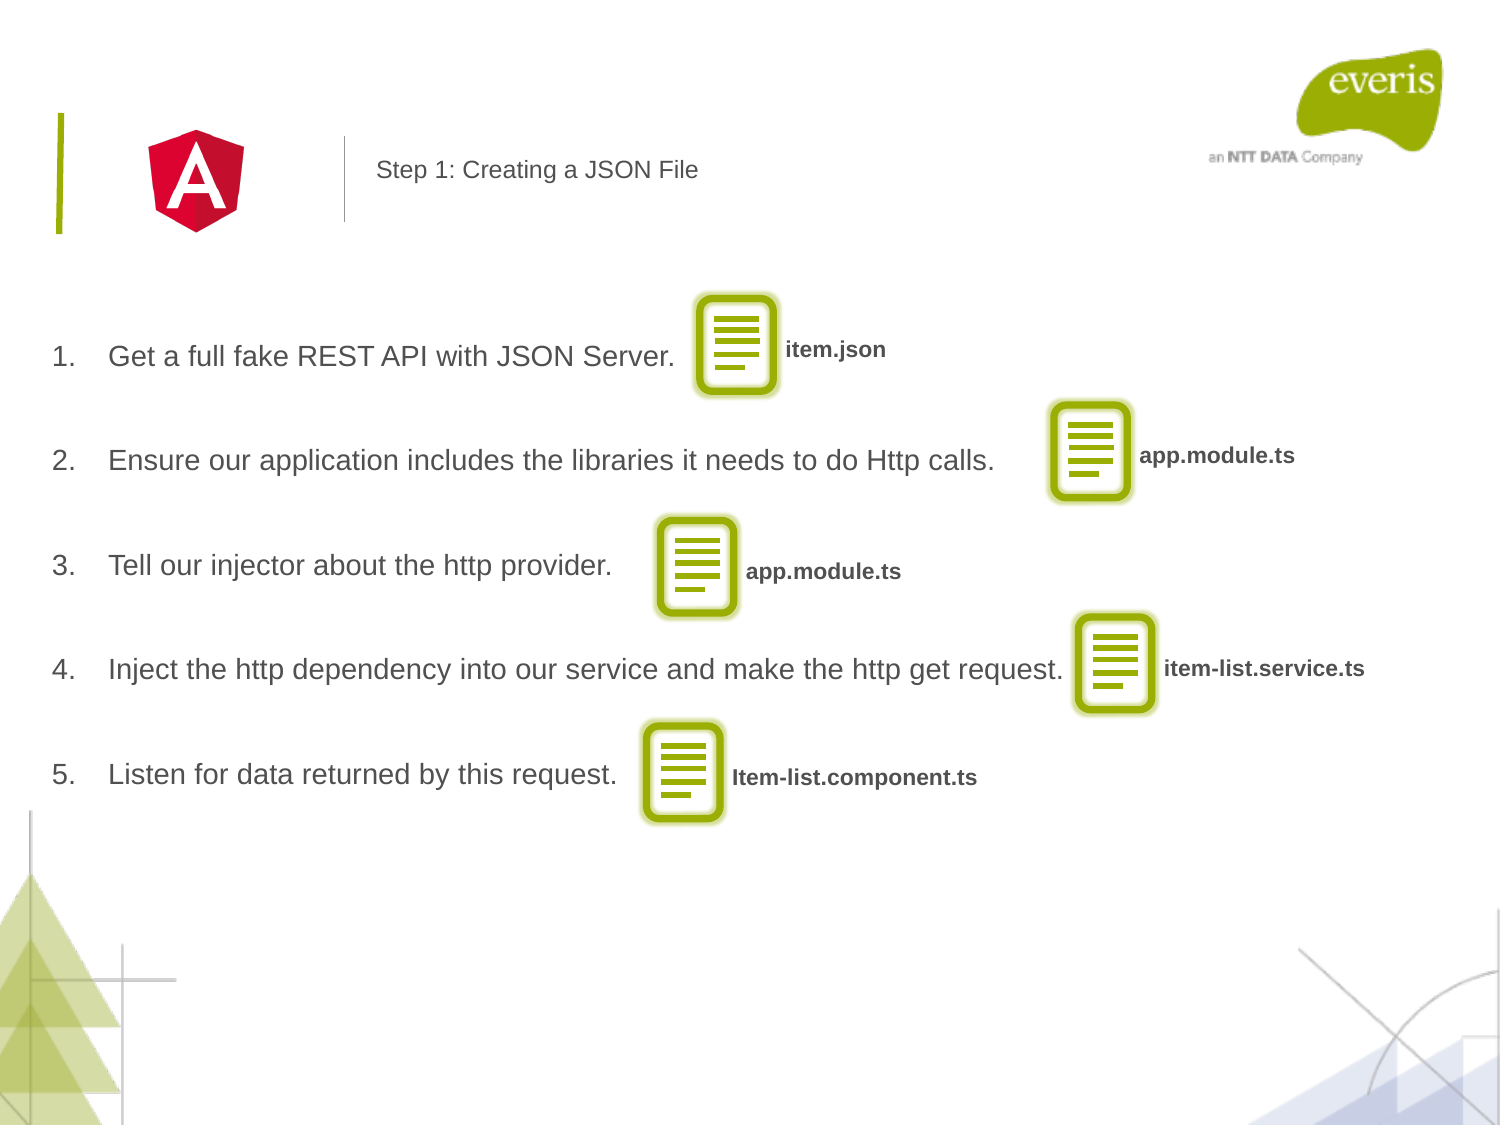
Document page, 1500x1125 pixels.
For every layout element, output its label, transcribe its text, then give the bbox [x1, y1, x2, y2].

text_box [646, 725, 996, 819]
picture [0, 787, 261, 1125]
list Step 1: Creating a JSON File [361, 149, 1079, 208]
picture [1161, 891, 1500, 1125]
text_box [1078, 616, 1428, 710]
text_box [660, 520, 1010, 614]
list Get a full fake REST API with JSON Server. Ensure our application includes the libraries it needs to do Http calls. Tell our injector about the http provider. Inject the http dependency into our service and make the http get request. Listen for data returned by this request. [37, 333, 1403, 893]
picture [1199, 27, 1453, 186]
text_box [1053, 405, 1403, 498]
picture [132, 114, 260, 242]
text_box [699, 298, 1049, 392]
